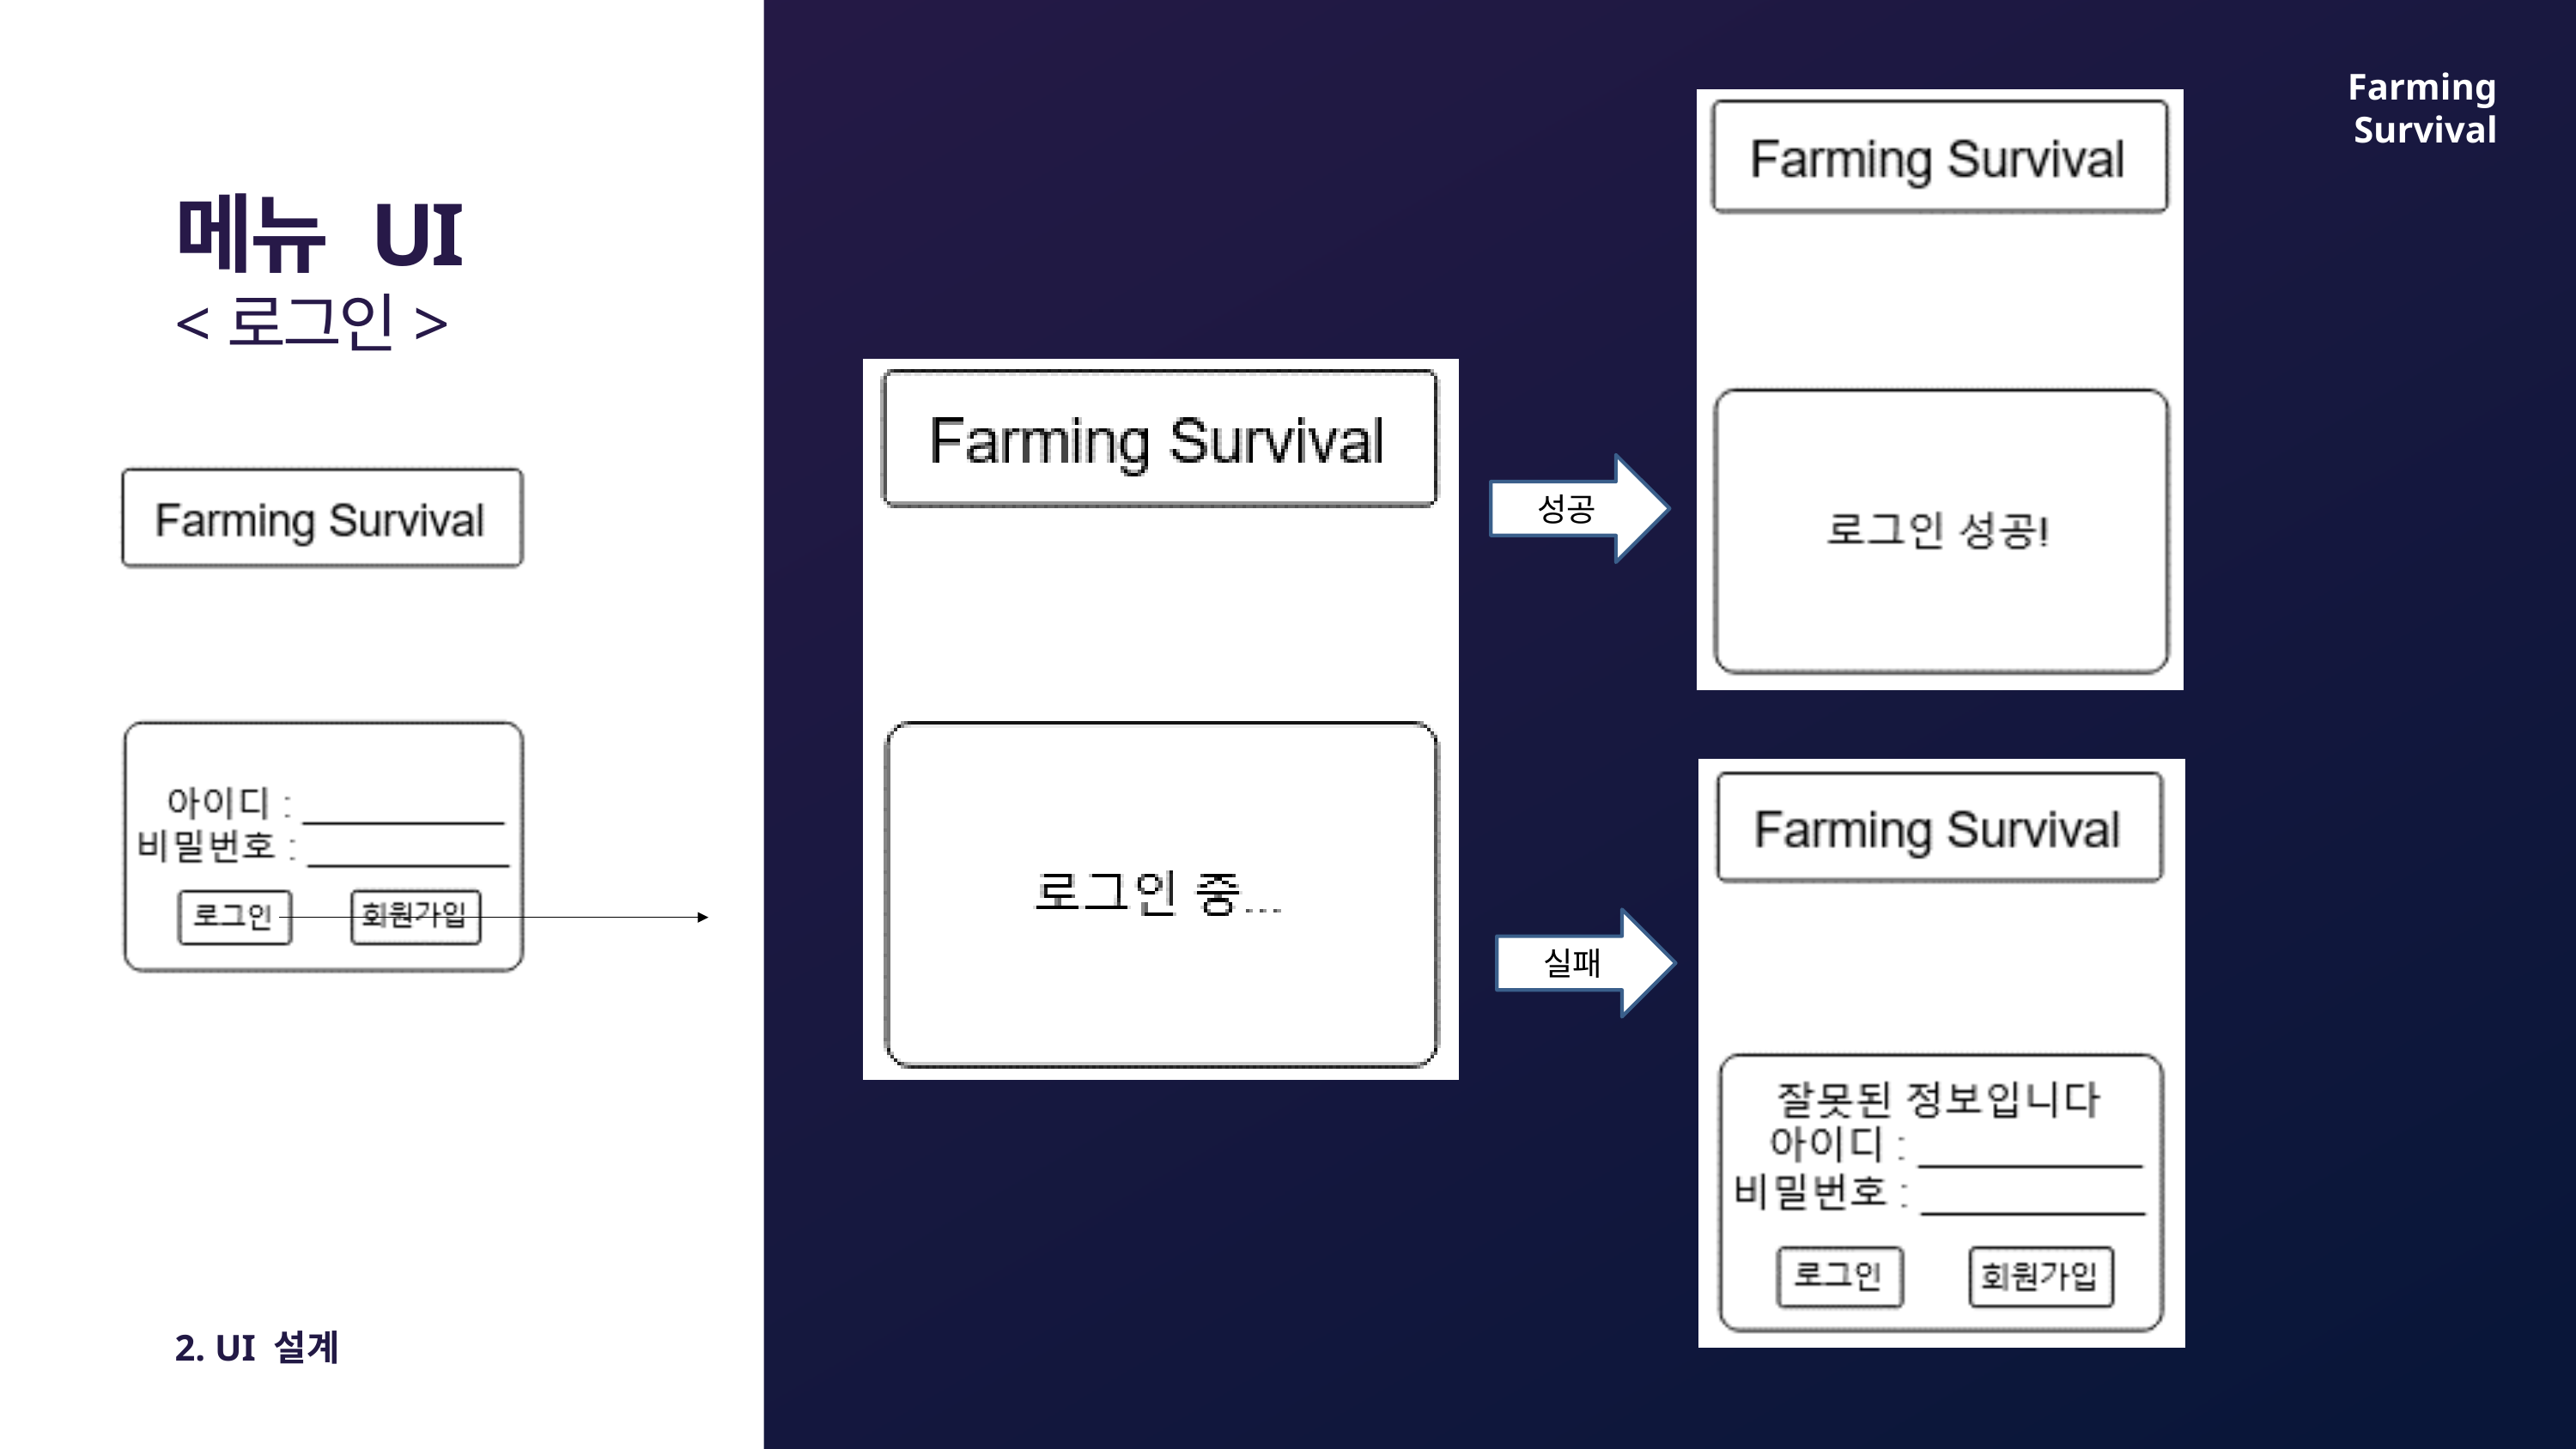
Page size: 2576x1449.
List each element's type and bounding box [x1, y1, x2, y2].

picture [1698, 758, 2186, 1349]
text_box [0, 0, 2576, 1449]
picture [107, 454, 545, 985]
picture [1697, 88, 2184, 690]
picture [862, 359, 1459, 1080]
